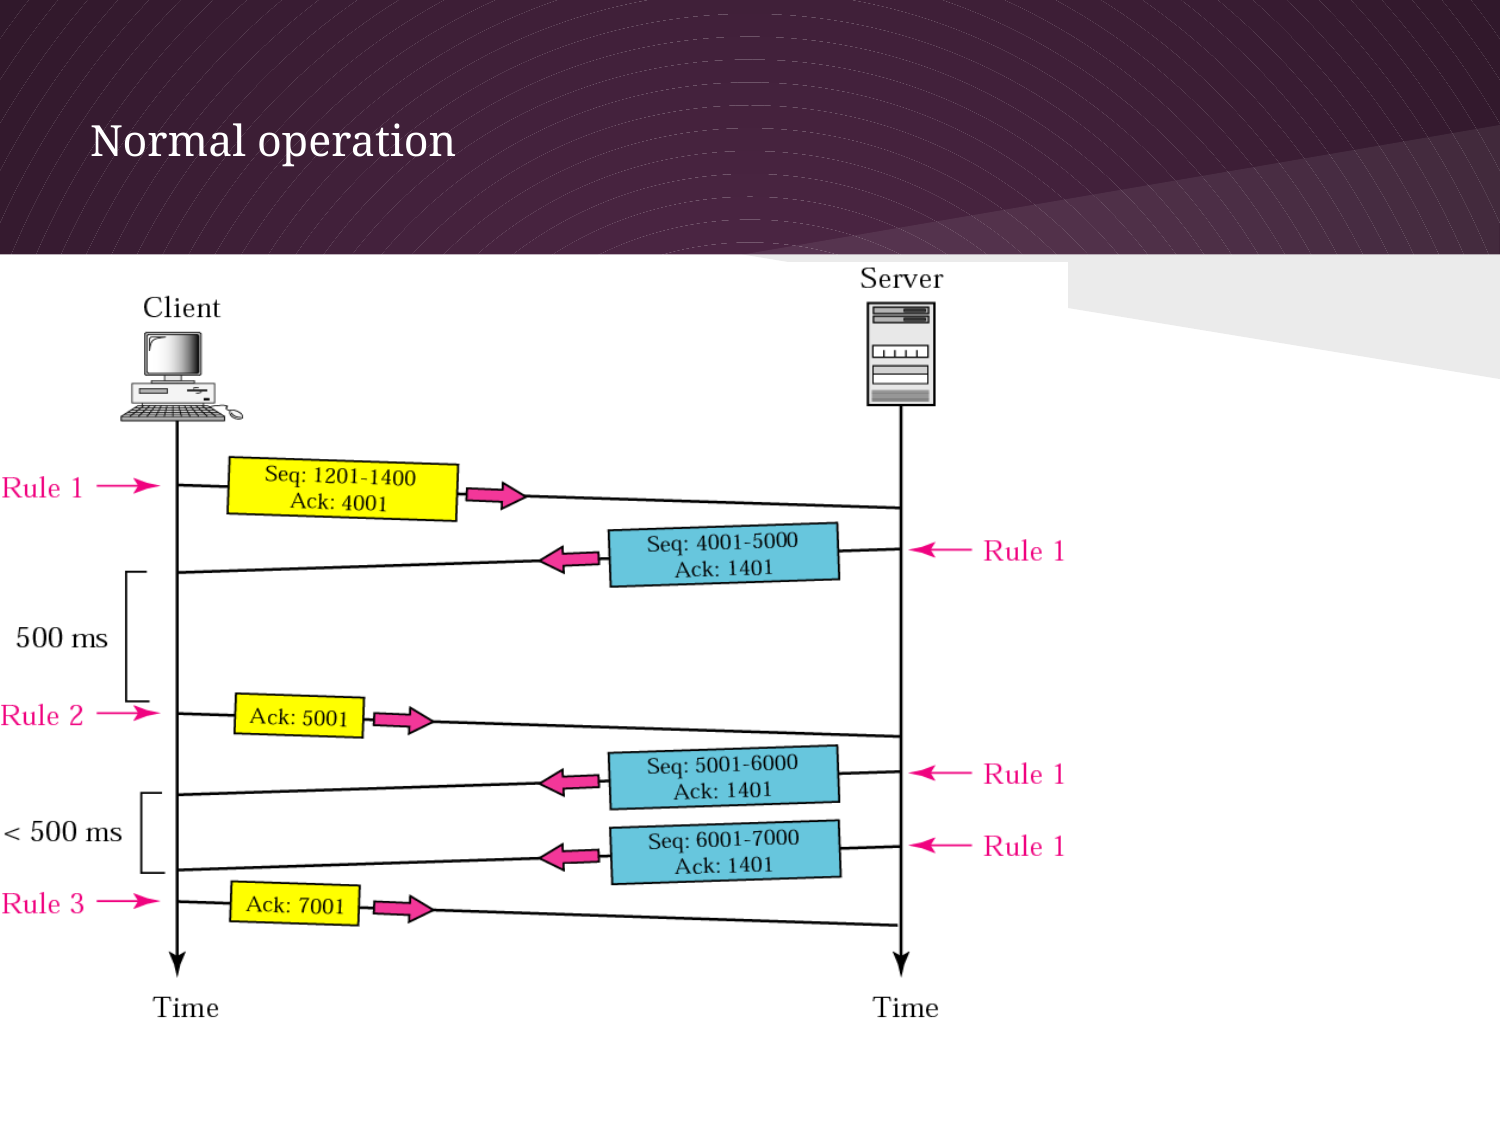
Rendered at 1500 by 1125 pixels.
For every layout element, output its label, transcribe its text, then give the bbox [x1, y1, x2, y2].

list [0, 262, 1068, 1026]
title Normal operation [75, 45, 1425, 233]
